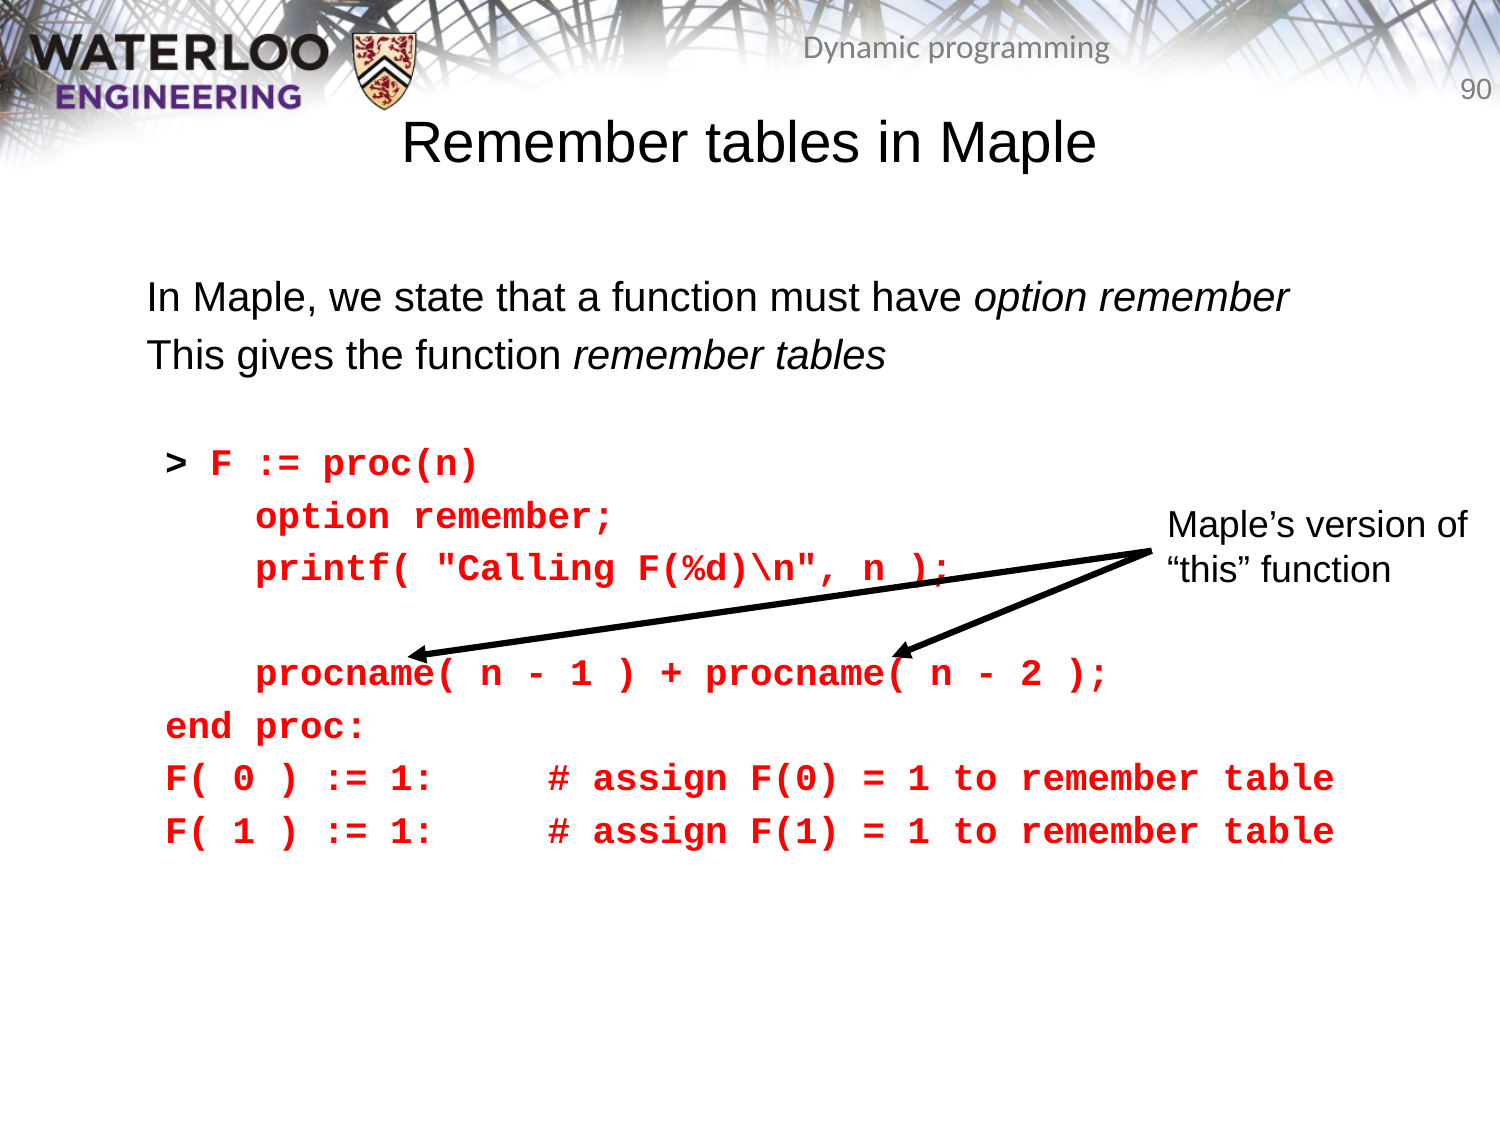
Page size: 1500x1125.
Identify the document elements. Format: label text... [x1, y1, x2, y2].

title Remember tables in Maple [74, 44, 1426, 233]
text_box [407, 551, 1148, 662]
text_box [891, 550, 1152, 659]
picture [0, 0, 1500, 1125]
text_box Maple’s version of “this” function [1152, 492, 1484, 598]
list In Maple, we state that a function must have option remember This gives the function remember tables > F := proc(n) option remember; printf( "Calling F(%d)\n", n ); procname( n - 1 ) + procname( n - 2 ); end proc: F( 0 ) := 1: # assign F(0) = 1 to remember table F( 1 ) := 1: # assign F(1) = 1 to remember table [74, 262, 1426, 1006]
